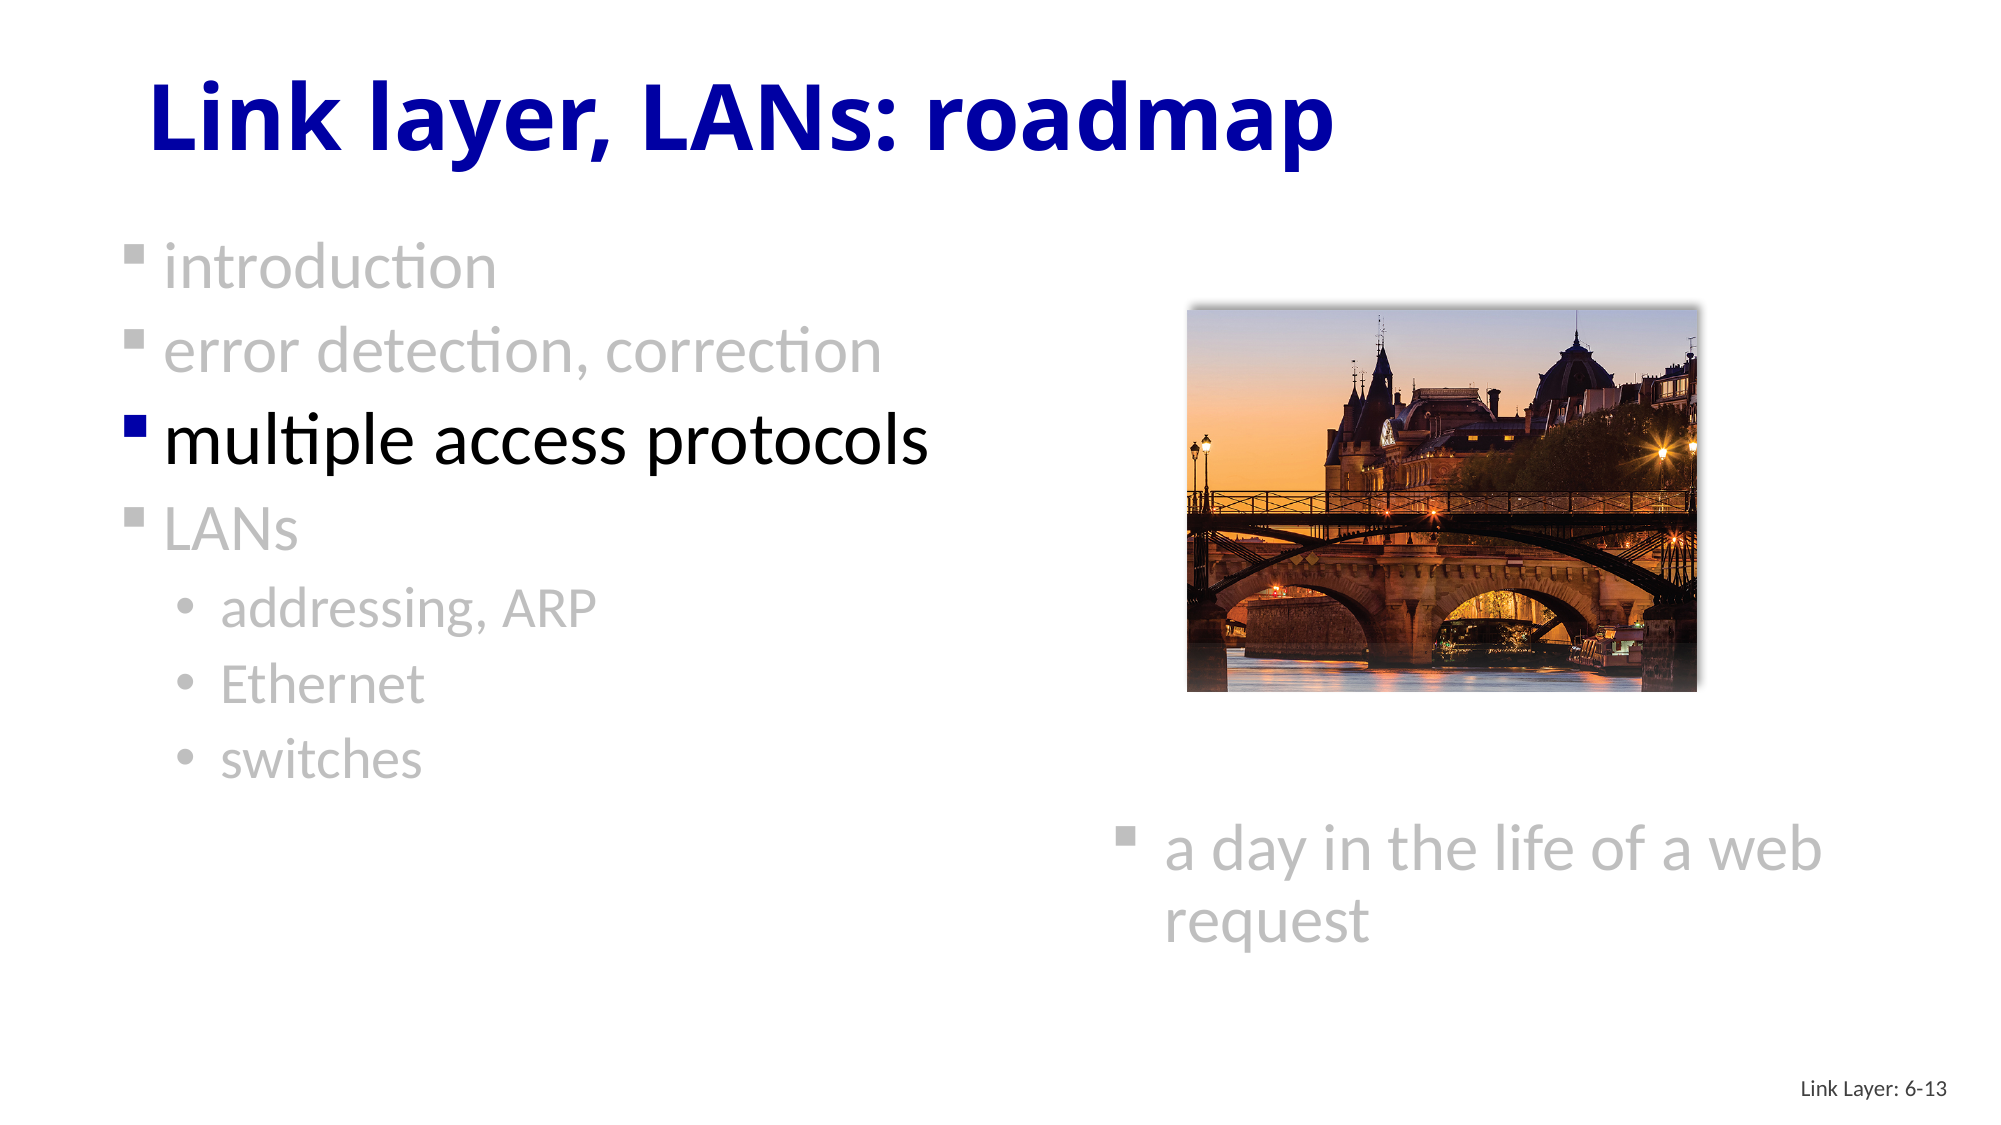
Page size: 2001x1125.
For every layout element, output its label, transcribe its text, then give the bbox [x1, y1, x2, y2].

text_box introduction error detection, correction multiple access protocols LANs addressing, ARP Ethernet switches [102, 223, 1017, 1050]
slide_number Link Layer: 6-13 [1512, 1056, 1963, 1117]
picture [1187, 310, 1697, 692]
title Link layer, LANs: roadmap [131, 47, 1856, 195]
text_box a day in the life of a web request [1075, 804, 1907, 966]
